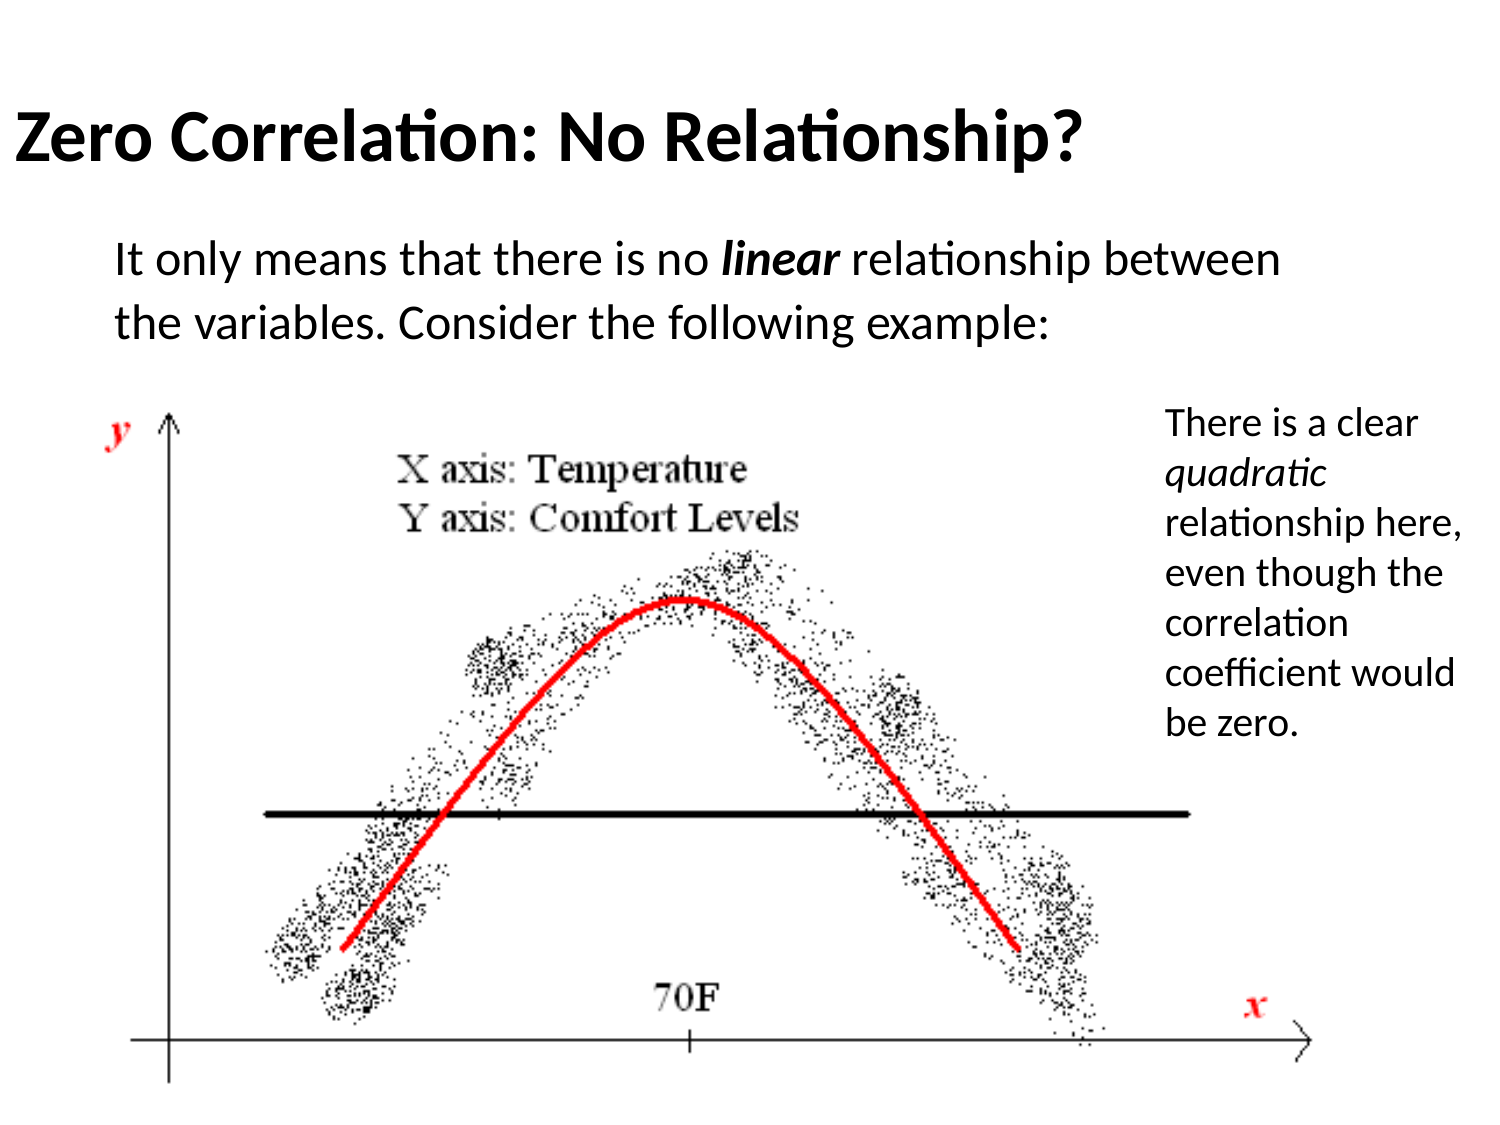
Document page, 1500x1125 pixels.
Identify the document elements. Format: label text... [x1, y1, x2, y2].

text_box There is a clear quadratic relationship here, even though the correlation coefficient would be zero. [1334, 387, 1500, 753]
title Zero Correlation: No Relationship? [0, 62, 1413, 201]
picture [87, 388, 1338, 1101]
text_box It only means that there is no linear relationship between the variables. Consider the following example: [99, 224, 1413, 387]
